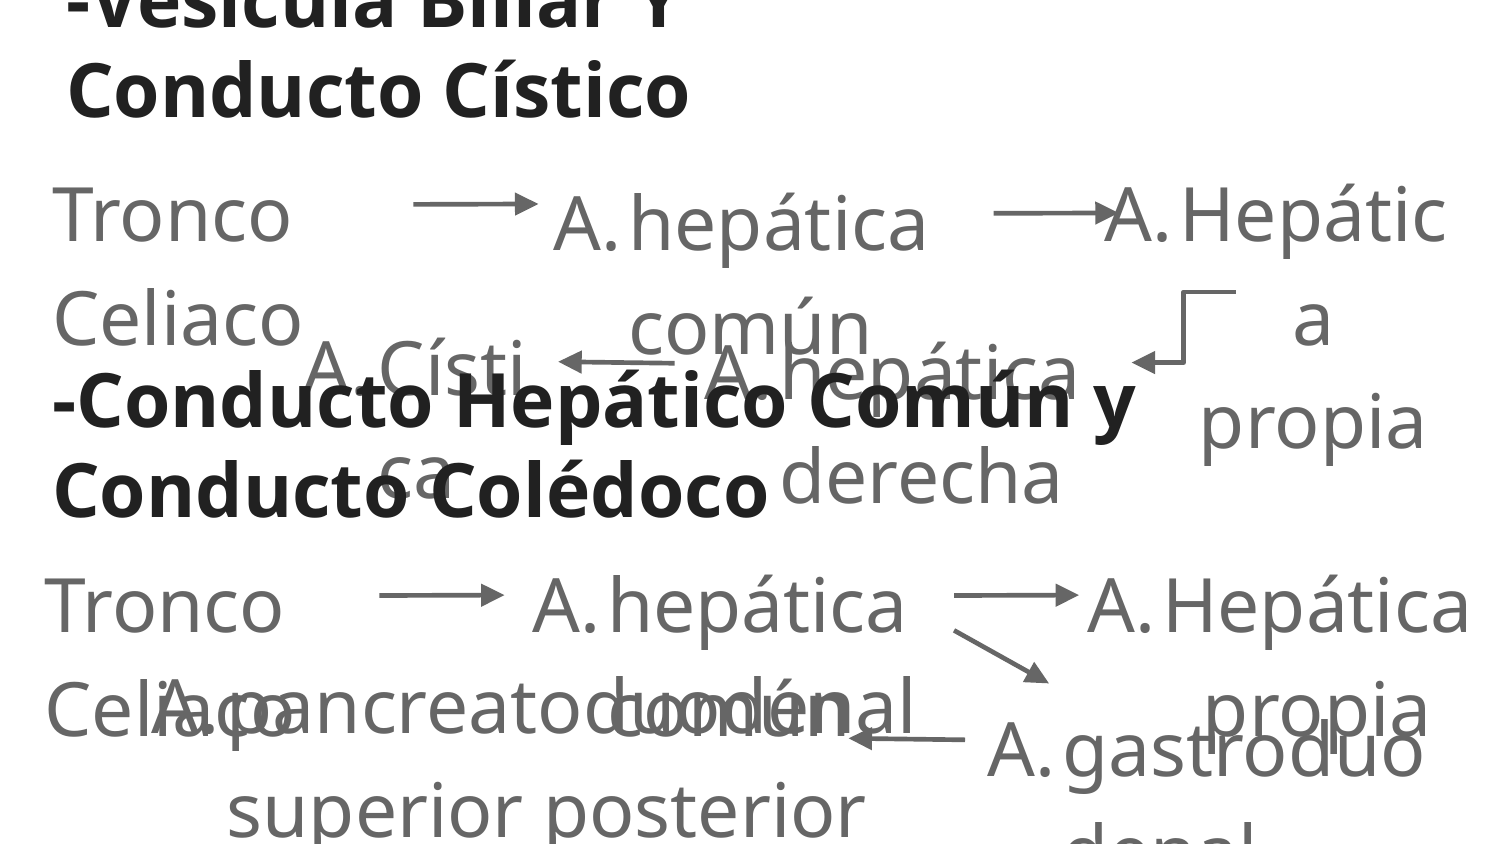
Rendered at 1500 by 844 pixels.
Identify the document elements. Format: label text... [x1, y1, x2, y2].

list Tronco Celiaco [37, 138, 414, 271]
list pancreatoduodenal superior posterior [136, 630, 955, 763]
title -Vesícula Biliar Y Conducto Cístico [51, 23, 861, 148]
list gastroduodenal [972, 673, 1466, 805]
title -Conducto Hepático Común y Conducto Colédoco [37, 423, 1227, 548]
list Tronco Celiaco [29, 529, 406, 662]
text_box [1131, 291, 1236, 363]
list hepática común [517, 529, 1025, 630]
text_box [953, 630, 1050, 684]
list hepática común [538, 147, 1047, 280]
list Hepática propia [1078, 138, 1473, 271]
list hepática derecha [689, 296, 1198, 423]
list Cística [287, 292, 544, 423]
list Hepática propia [1025, 529, 1500, 662]
